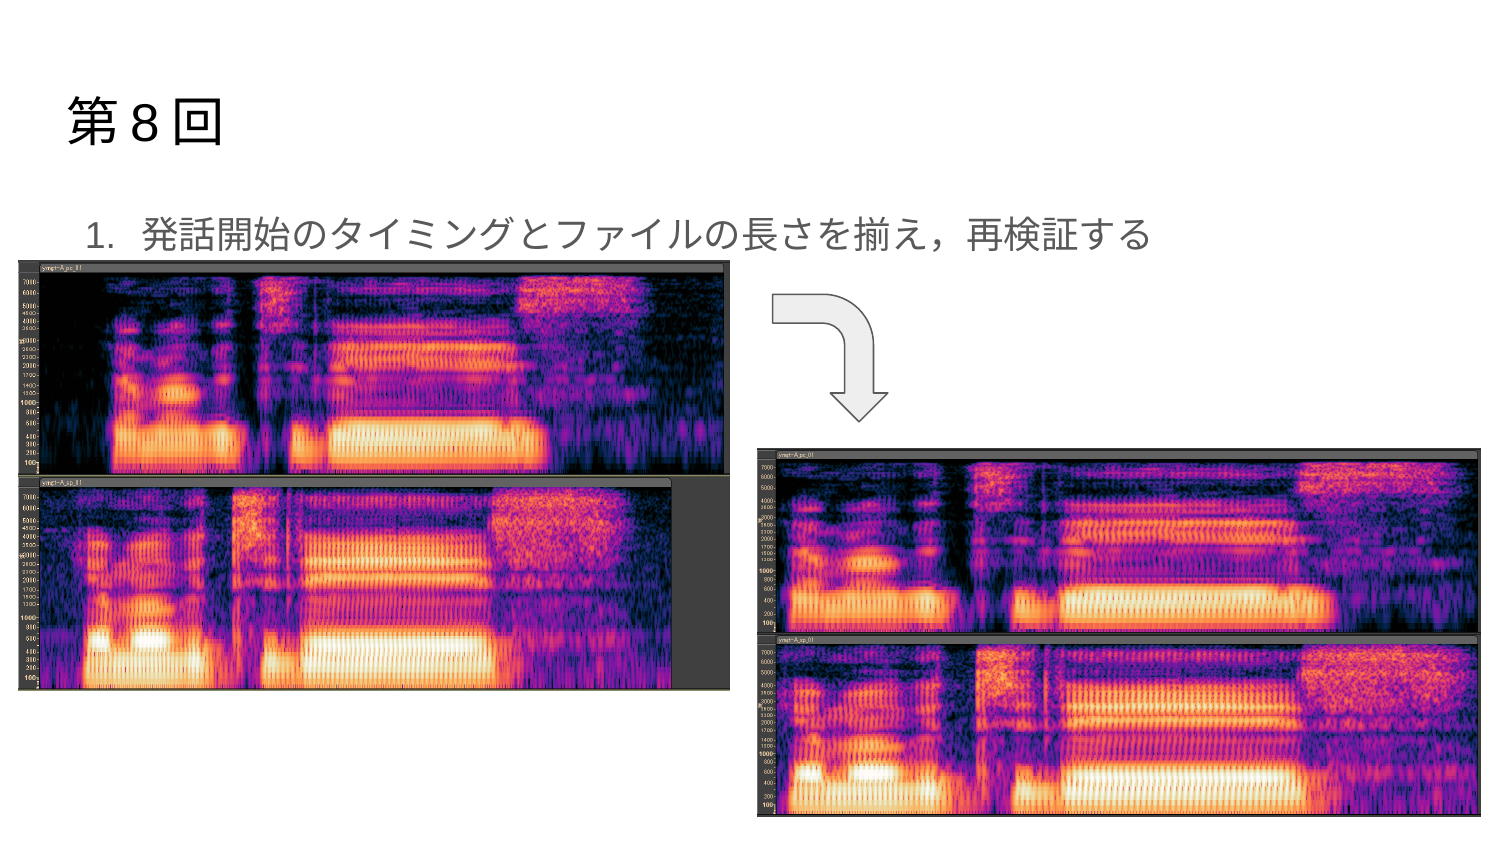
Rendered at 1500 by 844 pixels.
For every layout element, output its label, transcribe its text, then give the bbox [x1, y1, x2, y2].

picture [18, 260, 730, 691]
title 第8回 [51, 72, 1449, 167]
list 発話開始のタイミングとファイルの長さを揃え，再検証する [51, 189, 1449, 844]
text_box [772, 294, 888, 422]
picture [757, 448, 1482, 817]
